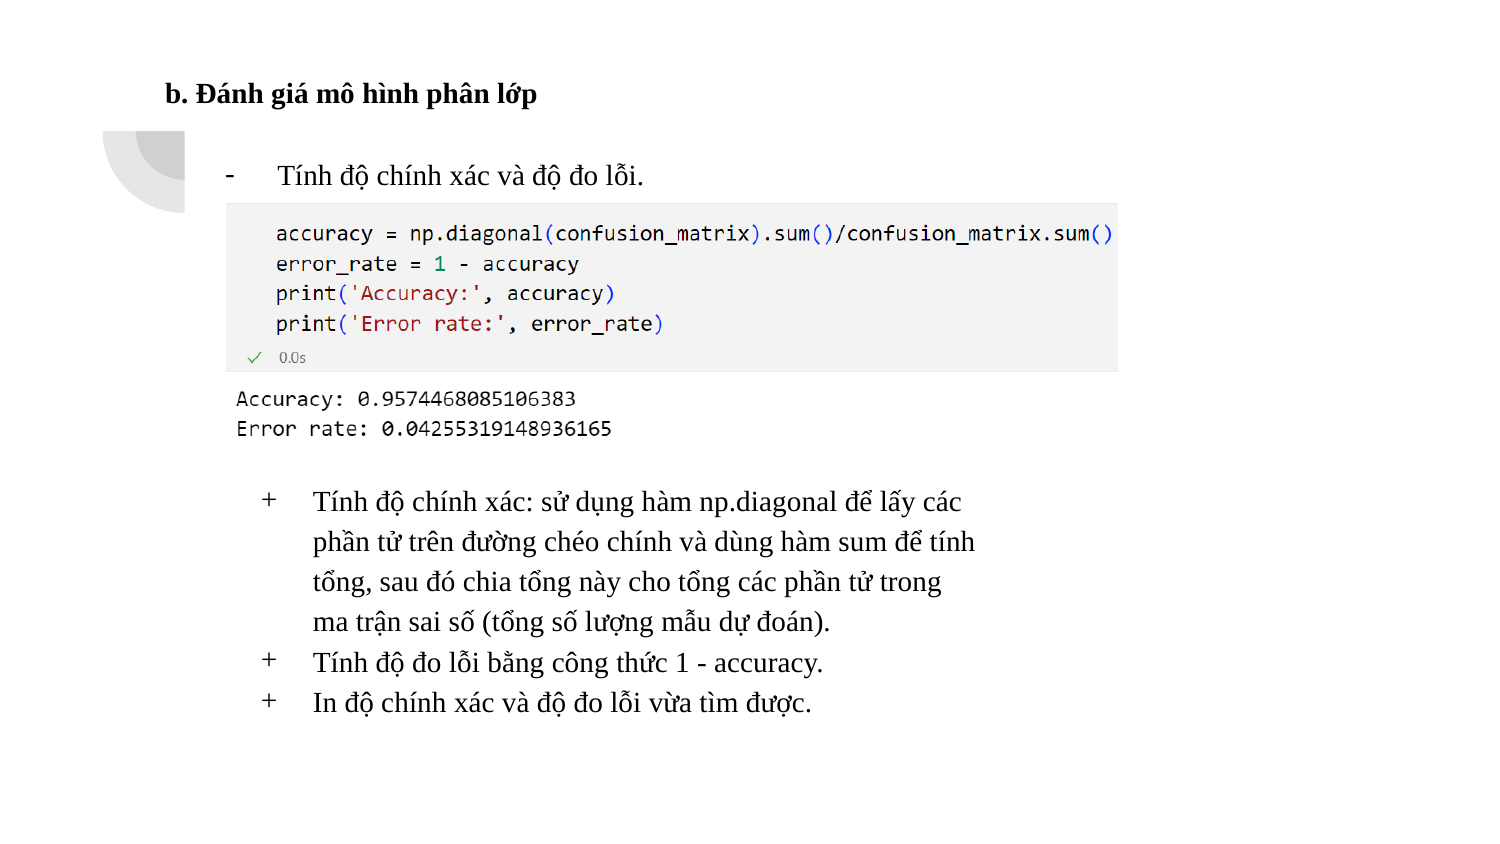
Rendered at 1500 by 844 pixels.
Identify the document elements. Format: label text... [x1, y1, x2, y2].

picture [226, 201, 1118, 445]
text_box b. Đánh giá mô hình phân lớp [0, 54, 575, 125]
text_box Tính độ chính xác và độ đo lỗi. [187, 136, 680, 207]
text_box Tính độ chính xác: sử dụng hàm np.diagonal để lấy các phần tử trên đường chéo chính và dùng hàm sum để tính tổng, sau đó chia tổng này cho tổng các phần tử trong ma trận sai số (tổng số lượng mẫu dự đoán). Tính độ đo lỗi bằng công thức 1 - accuracy. In độ chính xác và độ đo lỗi vừa tìm được. [147, 461, 1001, 733]
